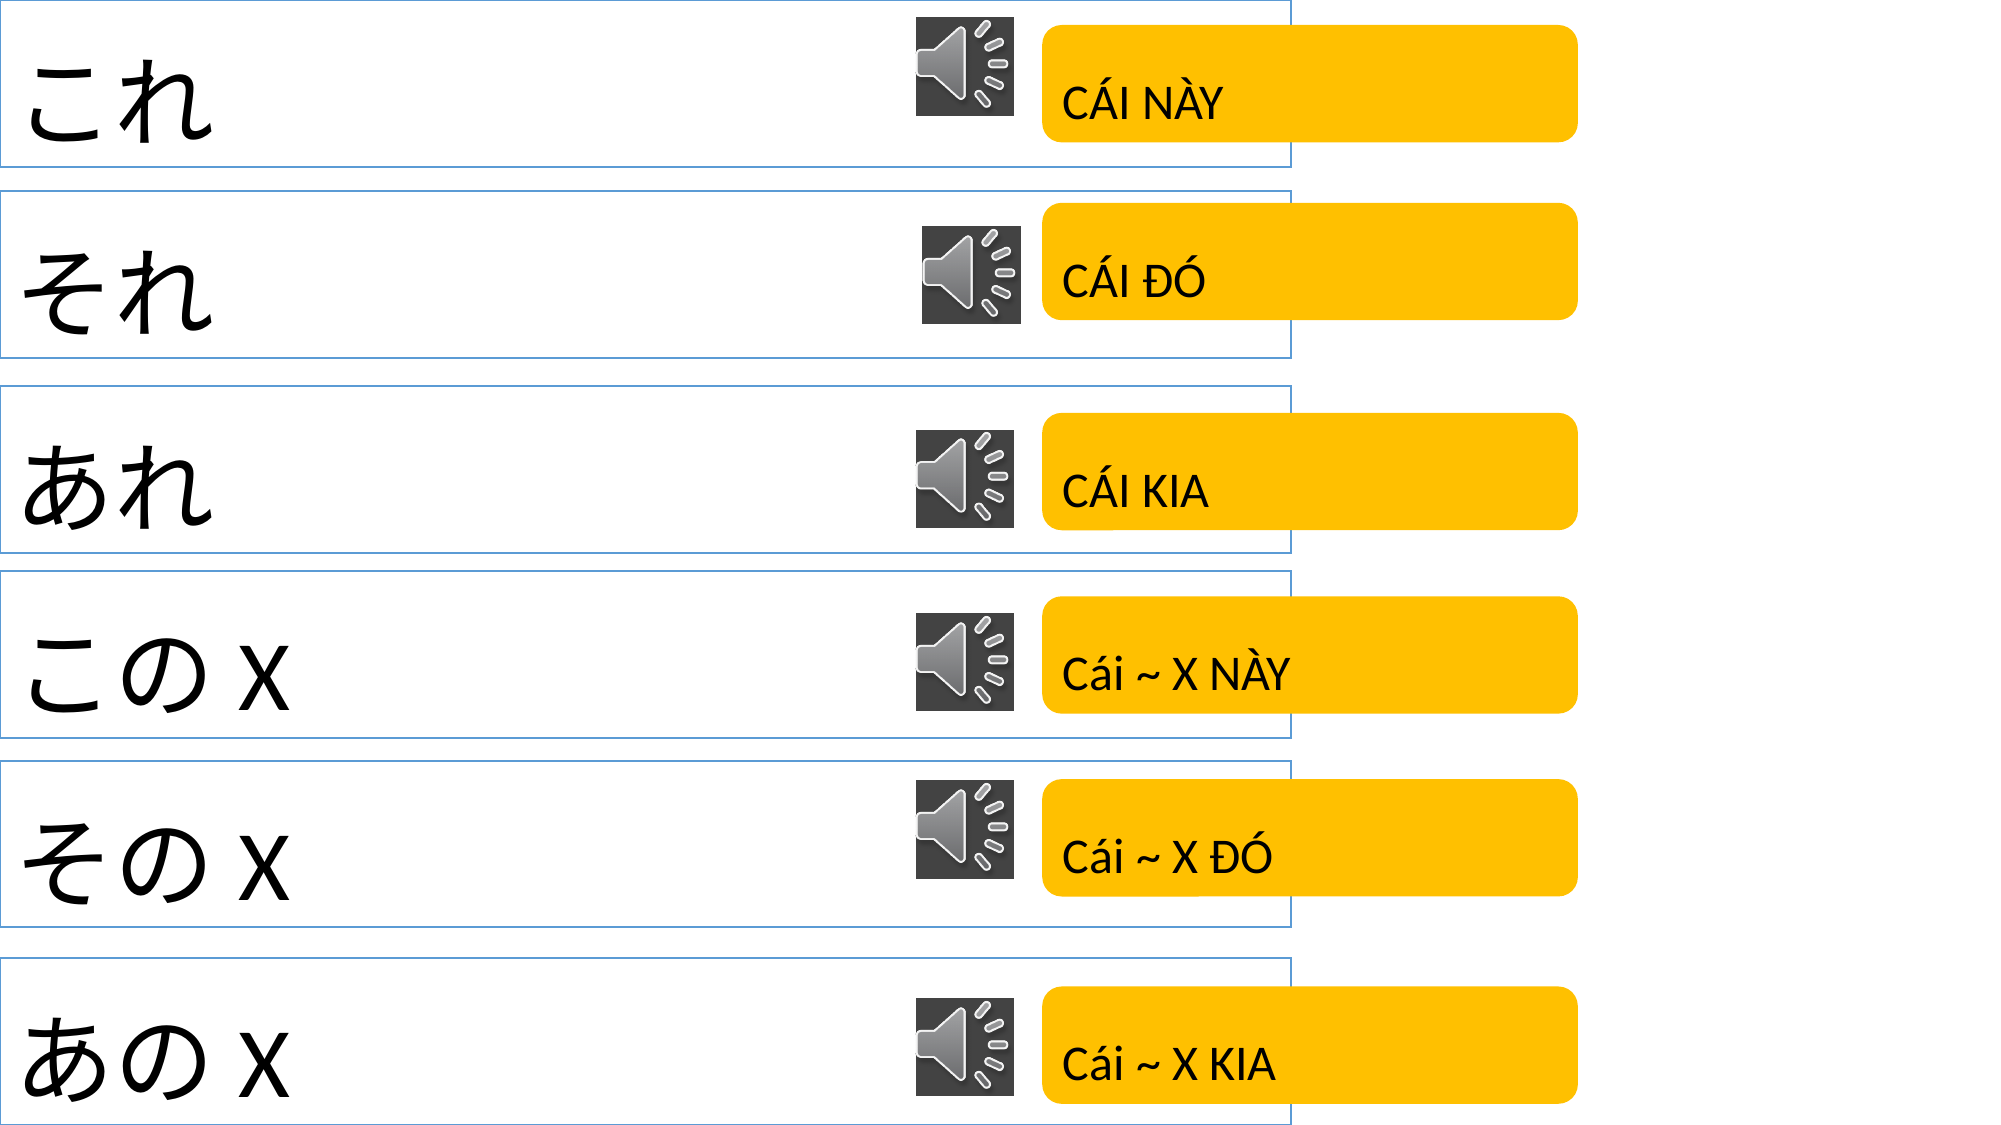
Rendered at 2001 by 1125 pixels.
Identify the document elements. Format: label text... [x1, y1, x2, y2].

text_box あのX [0, 957, 1292, 1125]
text_box それ [0, 190, 1292, 359]
text_box あれ [0, 385, 1292, 554]
picture [914, 997, 1015, 1098]
text_box CÁI KIA [1041, 411, 1579, 532]
picture [921, 225, 1022, 326]
text_box Cái ~ X NÀY [1041, 595, 1579, 715]
text_box Cái ~ X ĐÓ [1041, 778, 1579, 898]
text_box このX [0, 570, 1292, 739]
text_box CÁI NÀY [1041, 23, 1579, 144]
text_box Cái ~ X KIA [1041, 985, 1579, 1105]
text_box CÁI ĐÓ [1041, 201, 1579, 322]
picture [914, 779, 1015, 880]
text_box そのX [0, 760, 1292, 928]
picture [914, 16, 1015, 117]
picture [914, 428, 1015, 529]
picture [914, 612, 1015, 713]
text_box これ [0, 0, 1292, 168]
